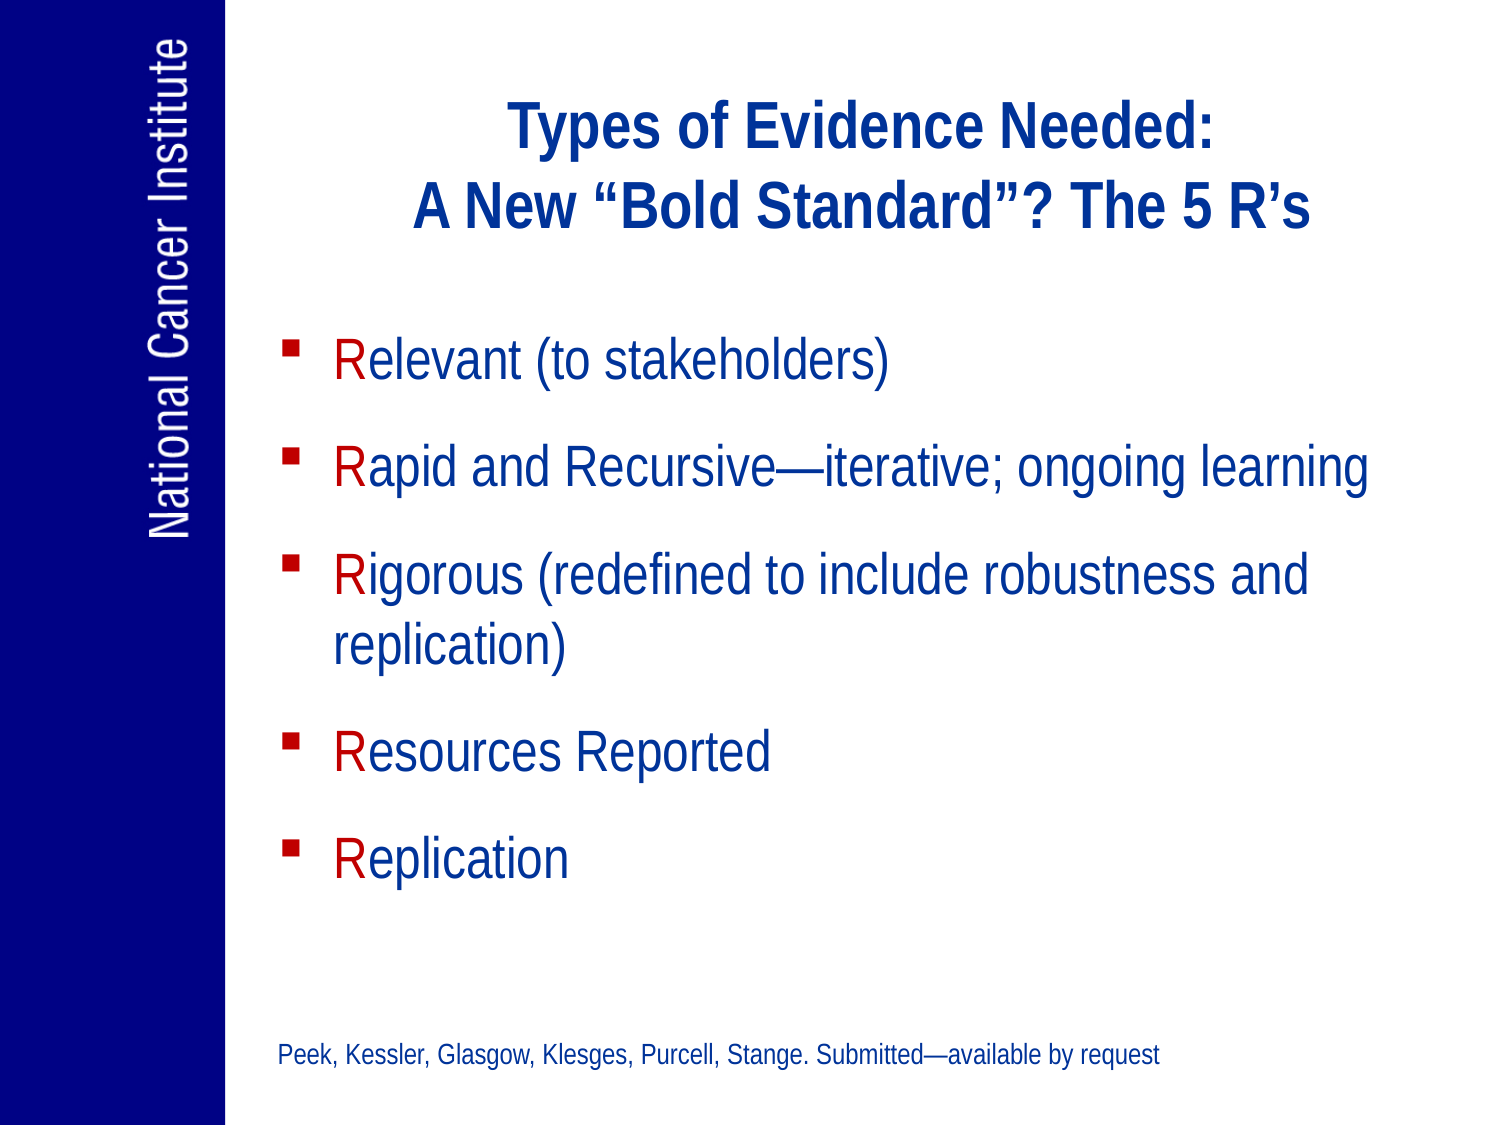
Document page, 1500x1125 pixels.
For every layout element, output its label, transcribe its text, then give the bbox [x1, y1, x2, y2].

picture [0, 0, 1500, 1125]
title Types of Evidence Needed: A New “Bold Standard”? The 5 R’s [262, 67, 1463, 256]
list Relevant (to stakeholders) Rapid and Recursive—iterative; ongoing learning Rigorous (redefined to include robustness and replication) Resources Reported Replication Peek, Kessler, Glasgow, Klesges, Purcell, Stange. Submitted—available by request [262, 313, 1463, 930]
